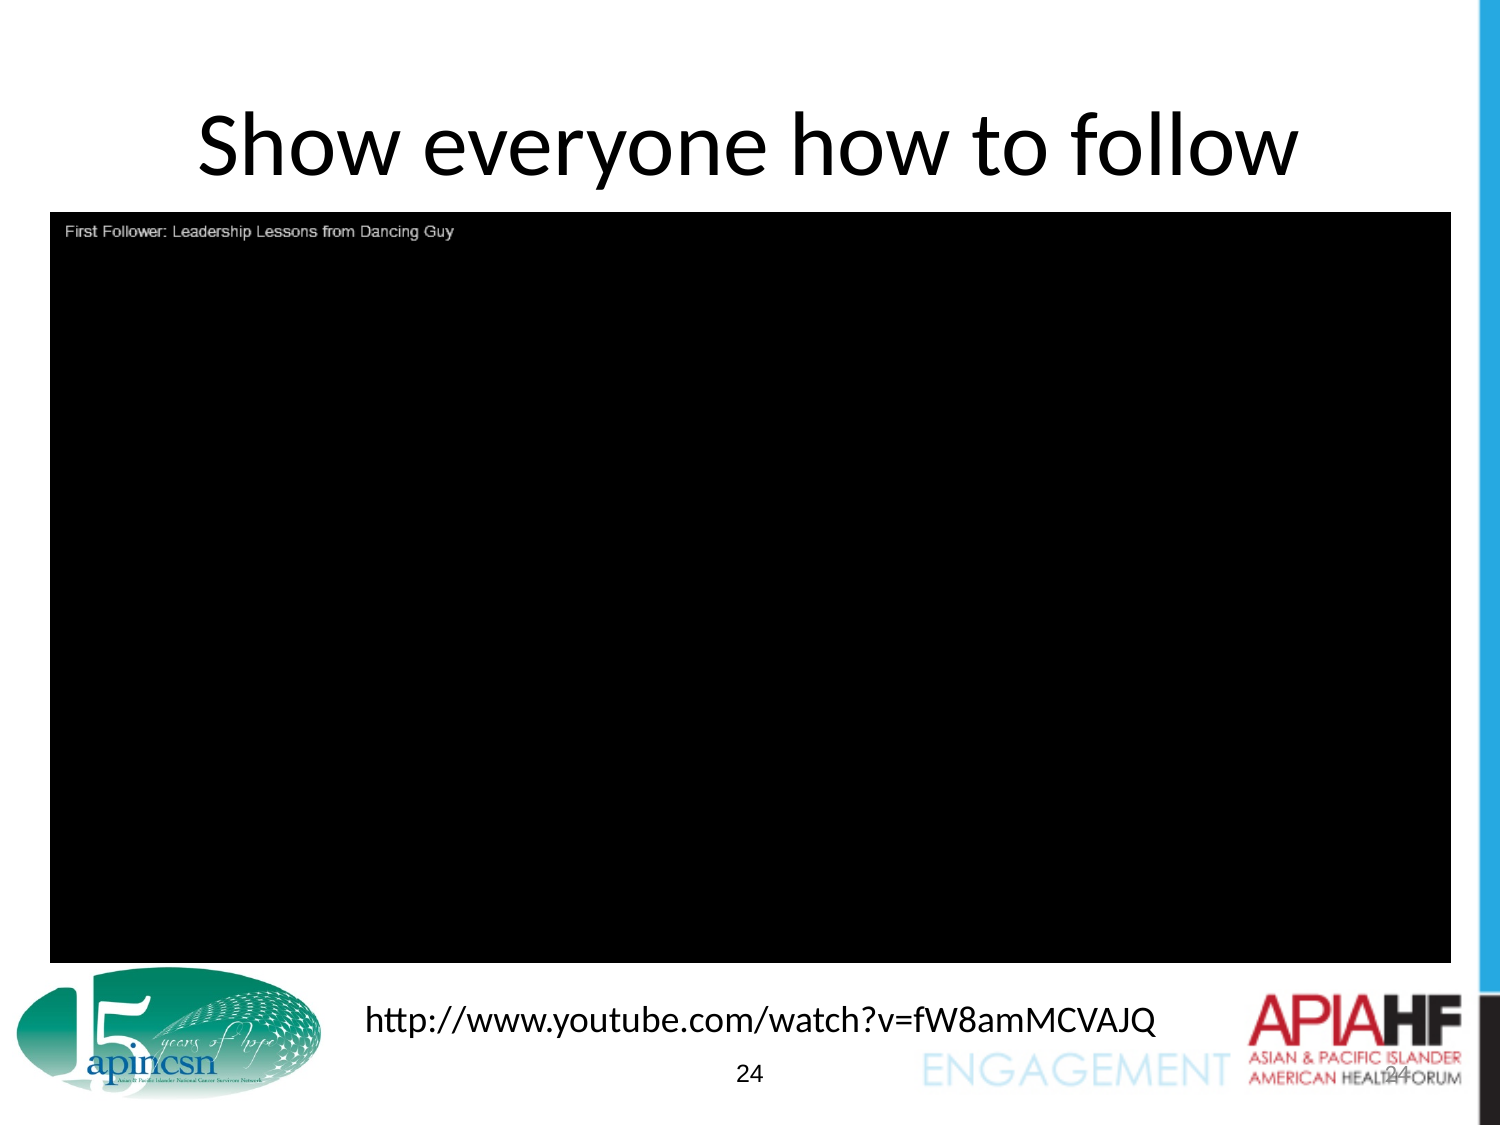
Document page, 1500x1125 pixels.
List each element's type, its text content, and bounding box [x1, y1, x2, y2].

text_box 24 [512, 1042, 988, 1103]
title Show everyone how to follow [75, 45, 1425, 212]
text_box http://www.youtube.com/watch?v=fW8amMCVAJQ [350, 987, 1225, 1048]
picture [0, 0, 1500, 1125]
slide_number 24 [1074, 1042, 1425, 1103]
